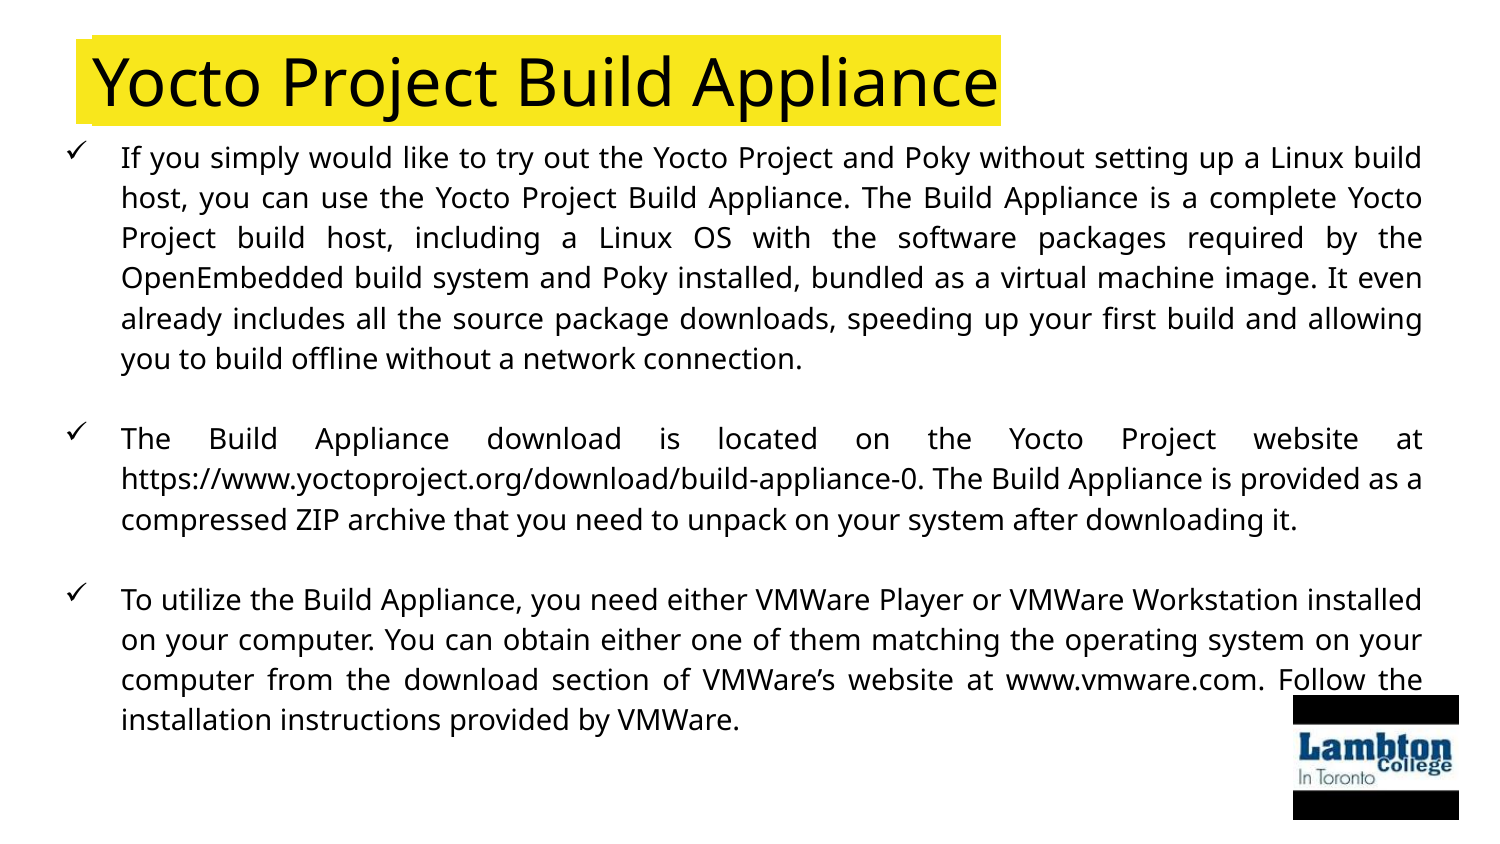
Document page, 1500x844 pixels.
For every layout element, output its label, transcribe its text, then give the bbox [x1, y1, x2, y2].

title Yocto Project Build Appliance [60, 24, 1459, 119]
list If you simply would like to try out the Yocto Project and Poky without setting up a Linux build host, you can use the Yocto Project Build Appliance. The Build Appliance is a complete Yocto Project build host, including a Linux OS with the software packages required by the OpenEmbedded build system and Poky installed, bundled as a virtual machine image. It even already includes all the source package downloads, speeding up your first build and allowing you to build offline without a network connection. The Build Appliance download is located on the Yocto Project website at https://www.yoctoproject.org/download/build-appliance-0. The Build Appliance is provided as a compressed ZIP archive that you need to unpack on your system after downloading it. To utilize the Build Appliance, you need either VMWare Player or VMWare Workstation installed on your computer. You can obtain either one of them matching the operating system on your computer from the download section of VMWare’s website at www.vmware.com. Follow the installation instructions provided by VMWare. [30, 119, 1440, 820]
picture [1293, 694, 1459, 820]
